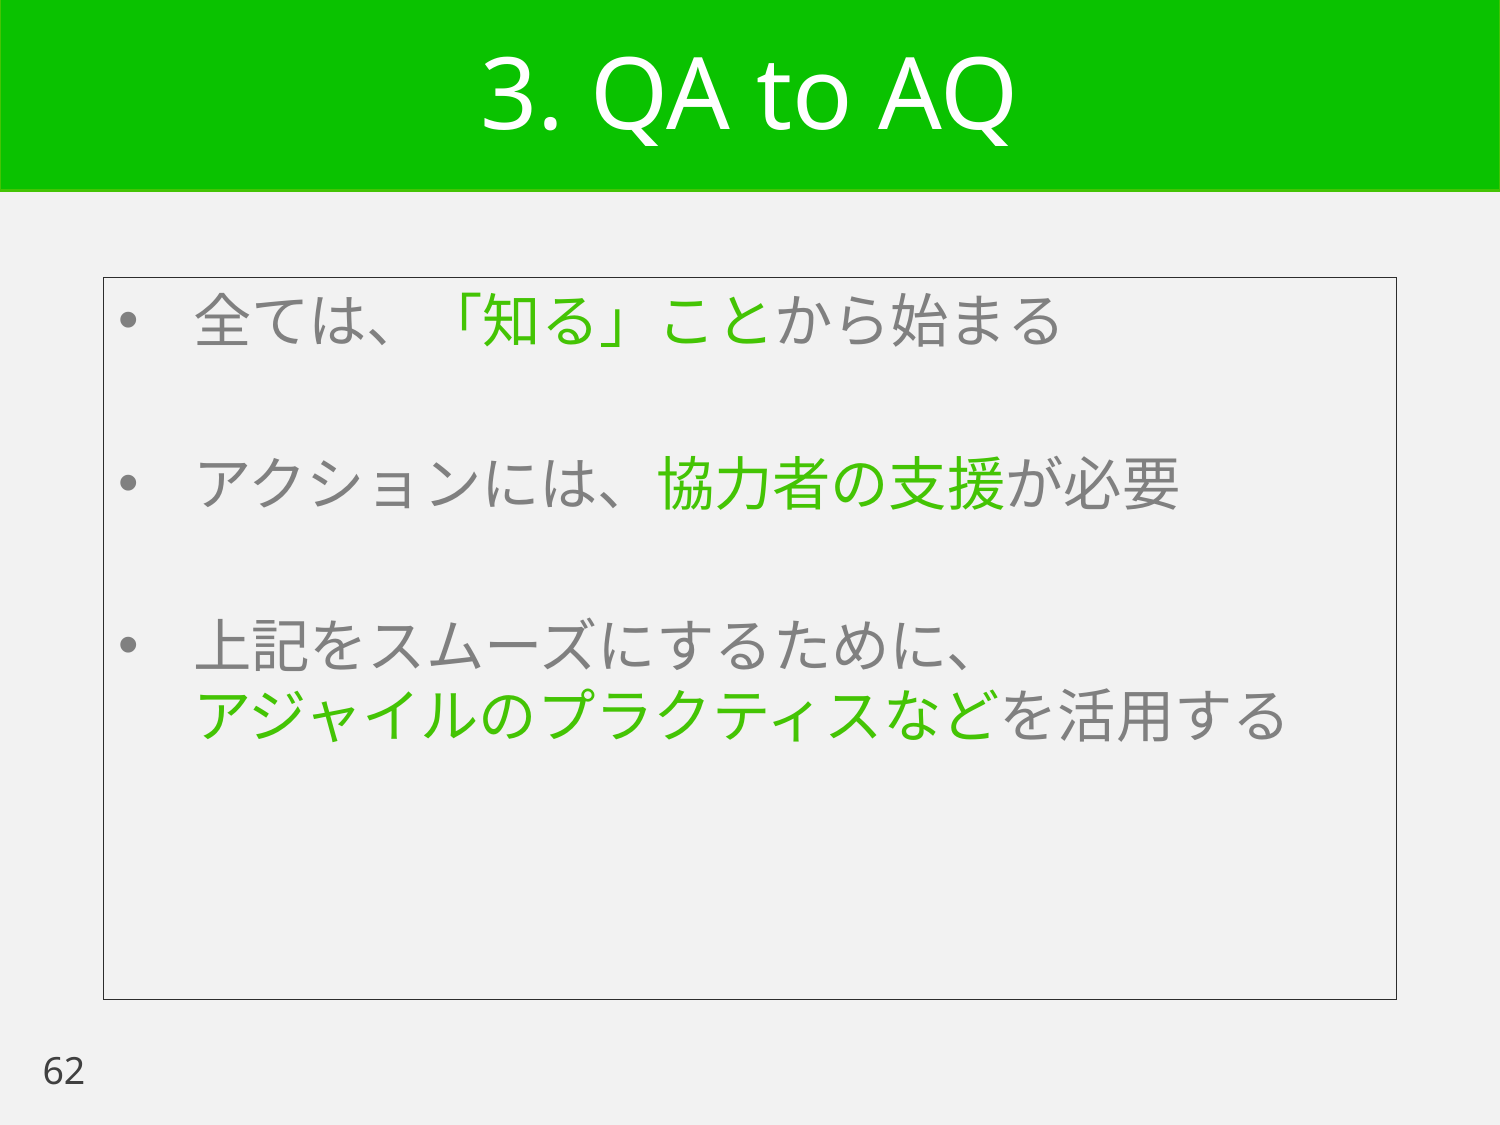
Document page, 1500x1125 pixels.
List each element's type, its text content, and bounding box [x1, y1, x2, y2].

slide_number 62 [27, 1042, 146, 1102]
title 3. QA to AQ [0, 53, 1500, 140]
list 全ては、「知る」ことから始まる アクションには、協力者の支援が必要 上記をスムーズにするために、 アジャイルのプラクティスなどを活用する [103, 277, 1397, 1000]
